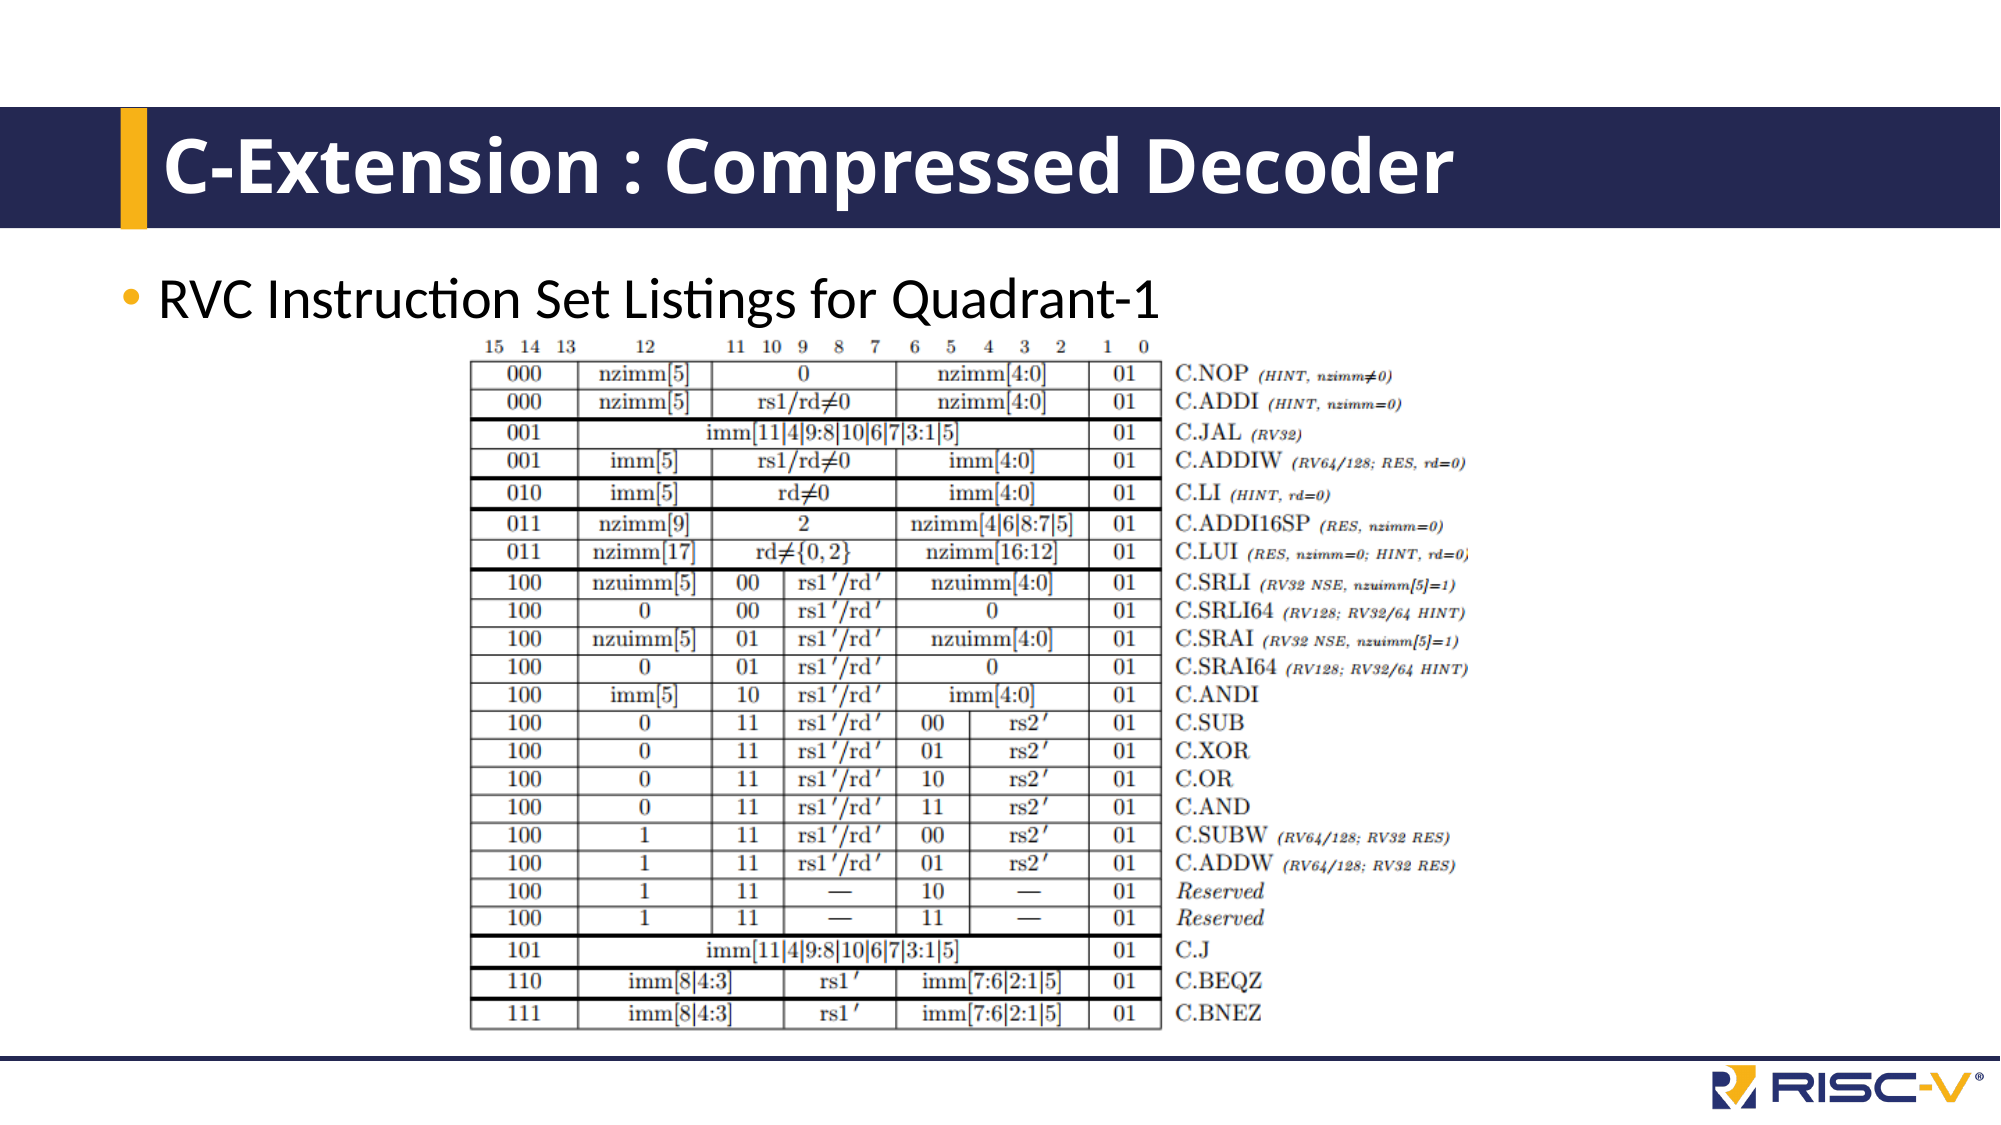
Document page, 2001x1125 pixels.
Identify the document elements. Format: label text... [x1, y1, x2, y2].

text_box RVC Instruction Set Listings for Quadrant-1 [106, 260, 1819, 993]
text_box [0, 106, 2000, 229]
text_box [120, 107, 148, 230]
picture [459, 336, 1468, 1032]
picture [1702, 1059, 1992, 1125]
title C-Extension : Compressed Decoder [148, 120, 1723, 218]
picture [1702, 1047, 1992, 1058]
